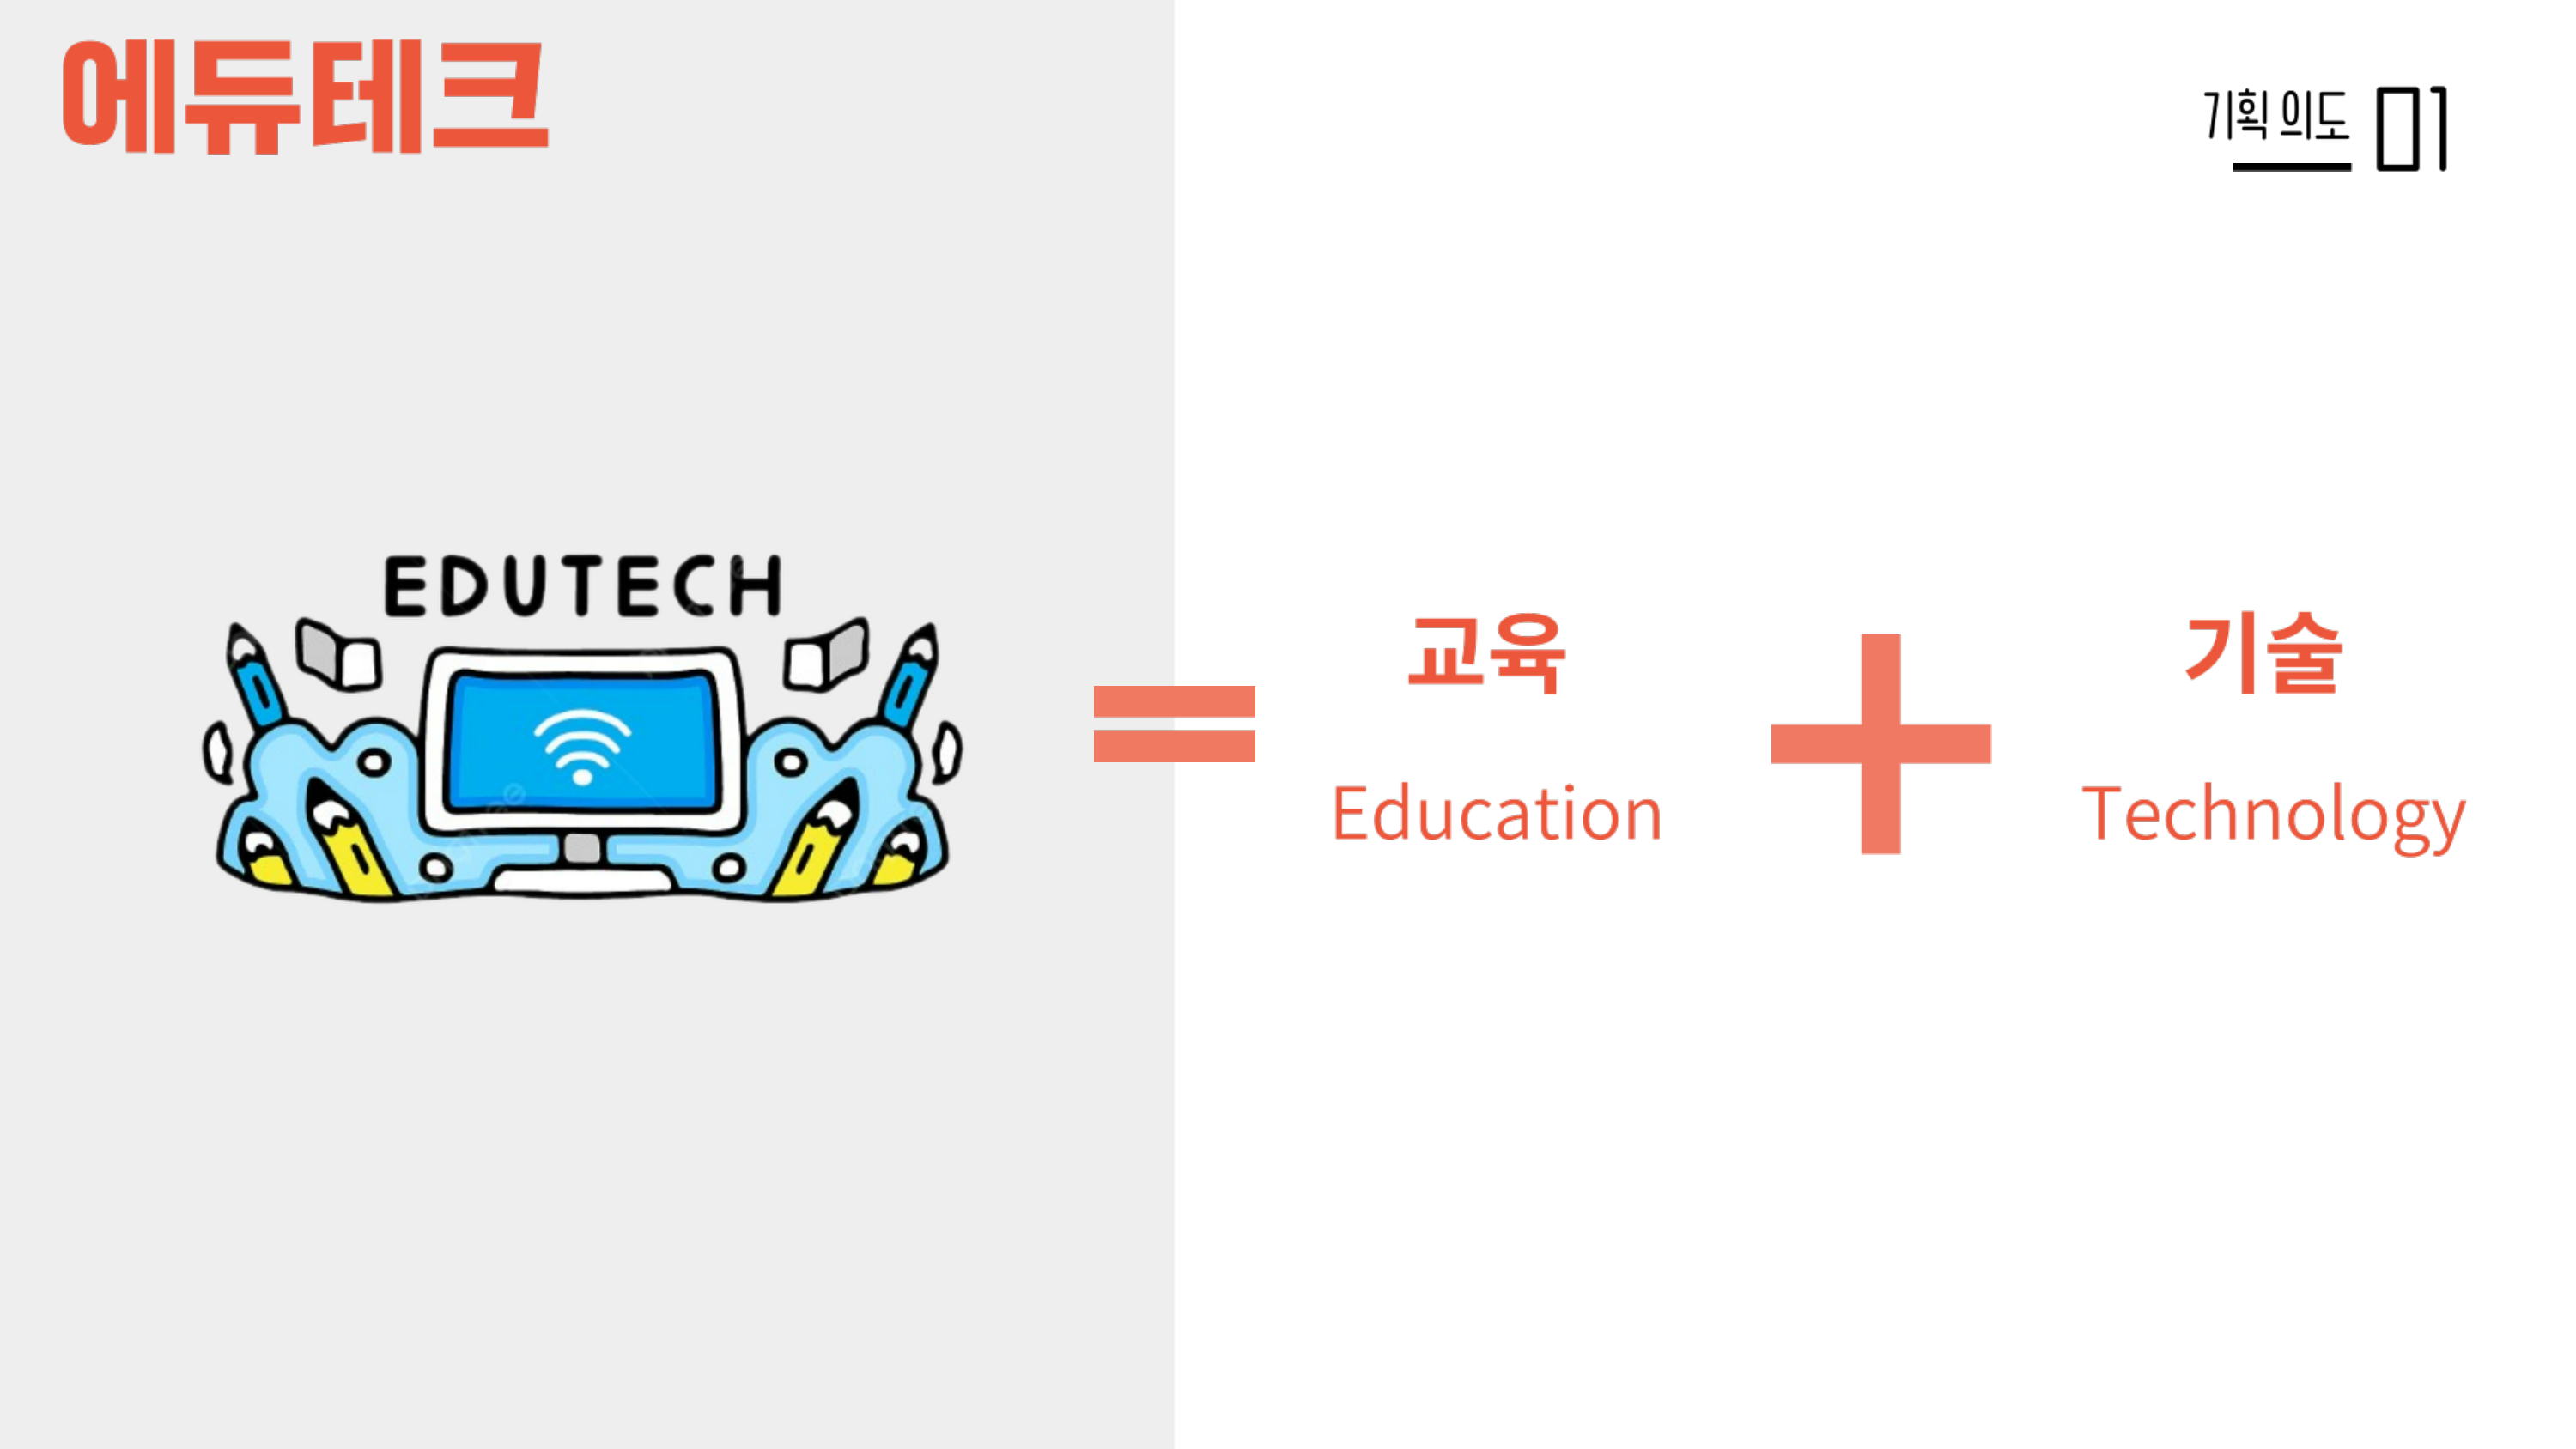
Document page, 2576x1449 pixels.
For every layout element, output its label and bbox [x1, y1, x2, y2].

text_box [1094, 686, 1255, 762]
text_box [0, 0, 1176, 1449]
picture [1171, 573, 1711, 882]
picture [1947, 573, 2506, 898]
picture [1931, 29, 2490, 222]
text_box [160, 511, 1006, 937]
text_box [1771, 634, 1993, 856]
picture [0, 0, 617, 209]
